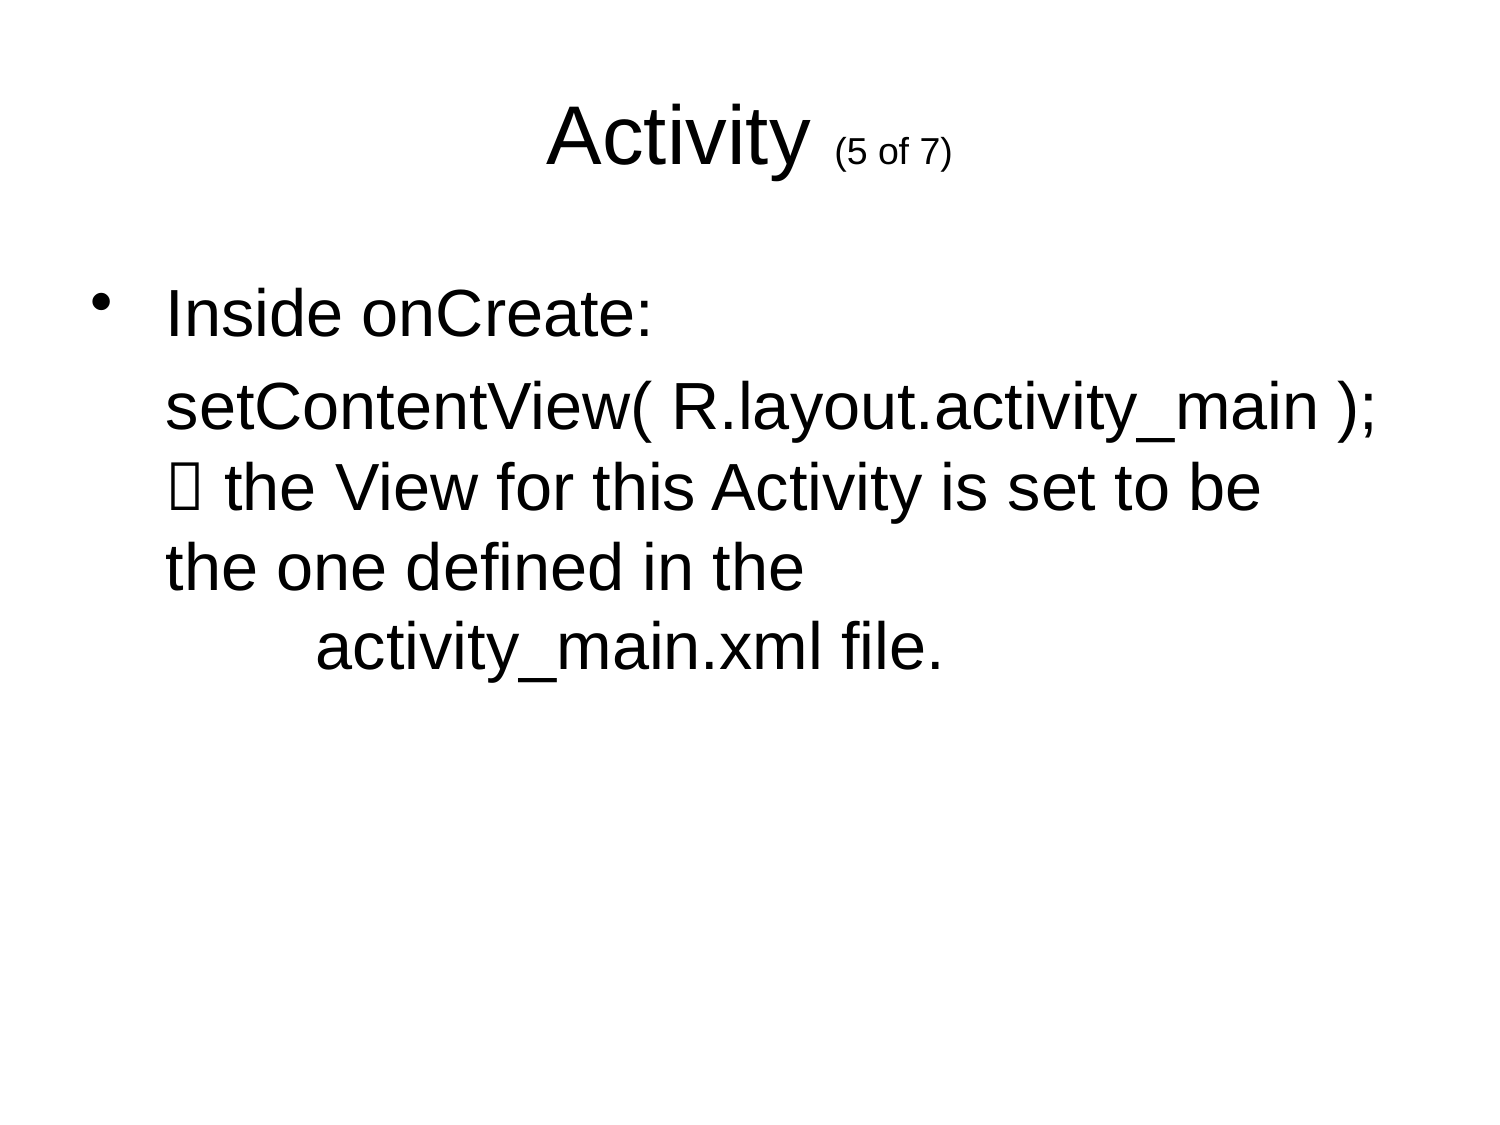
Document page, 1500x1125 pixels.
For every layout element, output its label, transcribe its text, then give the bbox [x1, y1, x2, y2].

title Activity (5 of 7) [75, 37, 1425, 225]
list Inside onCreate: setContentView( R.layout.activity_main );  the View for this Activity is set to be the one defined in the activity_main.xml file. [75, 262, 1425, 938]
